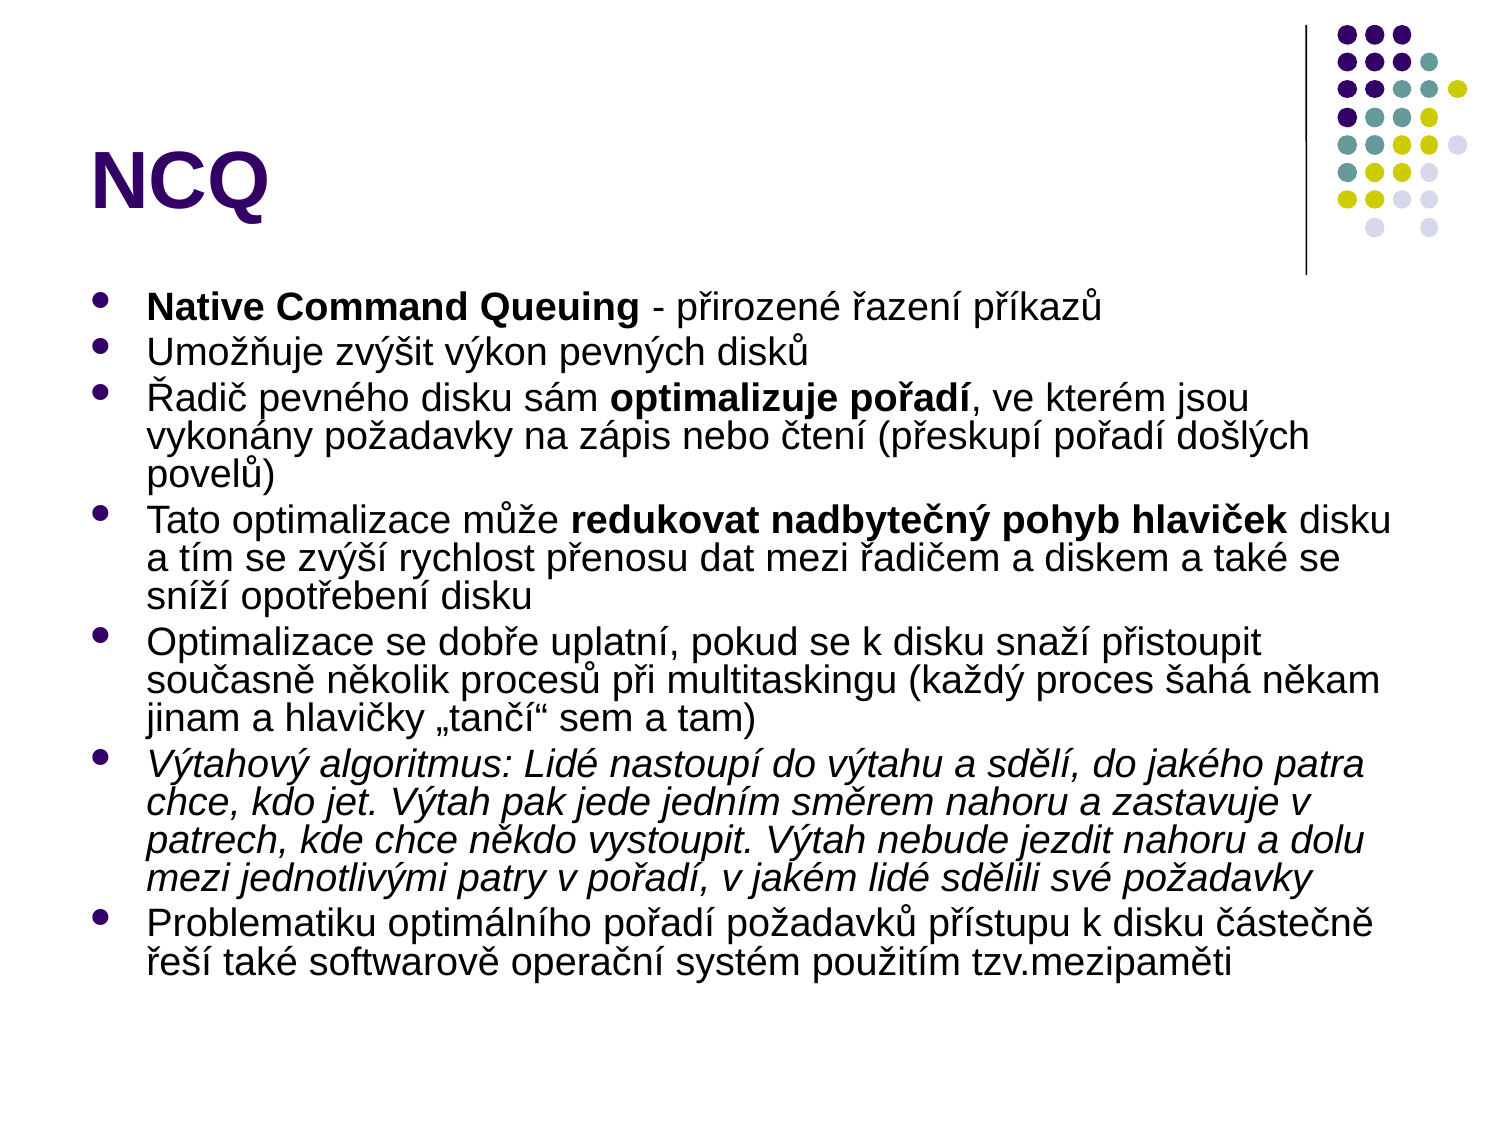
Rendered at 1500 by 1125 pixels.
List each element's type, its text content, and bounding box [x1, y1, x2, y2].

title NCQ [75, 20, 1313, 233]
list Native Command Queuing - přirozené řazení příkazů Umožňuje zvýšit výkon pevných disků Řadič pevného disku sám optimalizuje pořadí, ve kterém jsou vykonány požadavky na zápis nebo čtení (přeskupí pořadí došlých povelů) Tato optimalizace může redukovat nadbytečný pohyb hlaviček disku a tím se zvýší rychlost přenosu dat mezi řadičem a diskem a také se sníží opotřebení disku Optimalizace se dobře uplatní, pokud se k disku snaží přistoupit současně několik procesů při multitaskingu (každý proces šahá někam jinam a hlavičky „tančí“ sem a tam) Výtahový algoritmus: Lidé nastoupí do výtahu a sdělí, do jakého patra chce, kdo jet. Výtah pak jede jedním směrem nahoru a zastavuje v patrech, kde chce někdo vystoupit. Výtah nebude jezdit nahoru a dolu mezi jednotlivými patry v pořadí, v jakém lidé sdělili své požadavky Problematiku optimálního pořadí požadavků přístupu k disku částečně řeší také softwarově operační systém použitím tzv.mezipaměti [75, 282, 1425, 1006]
